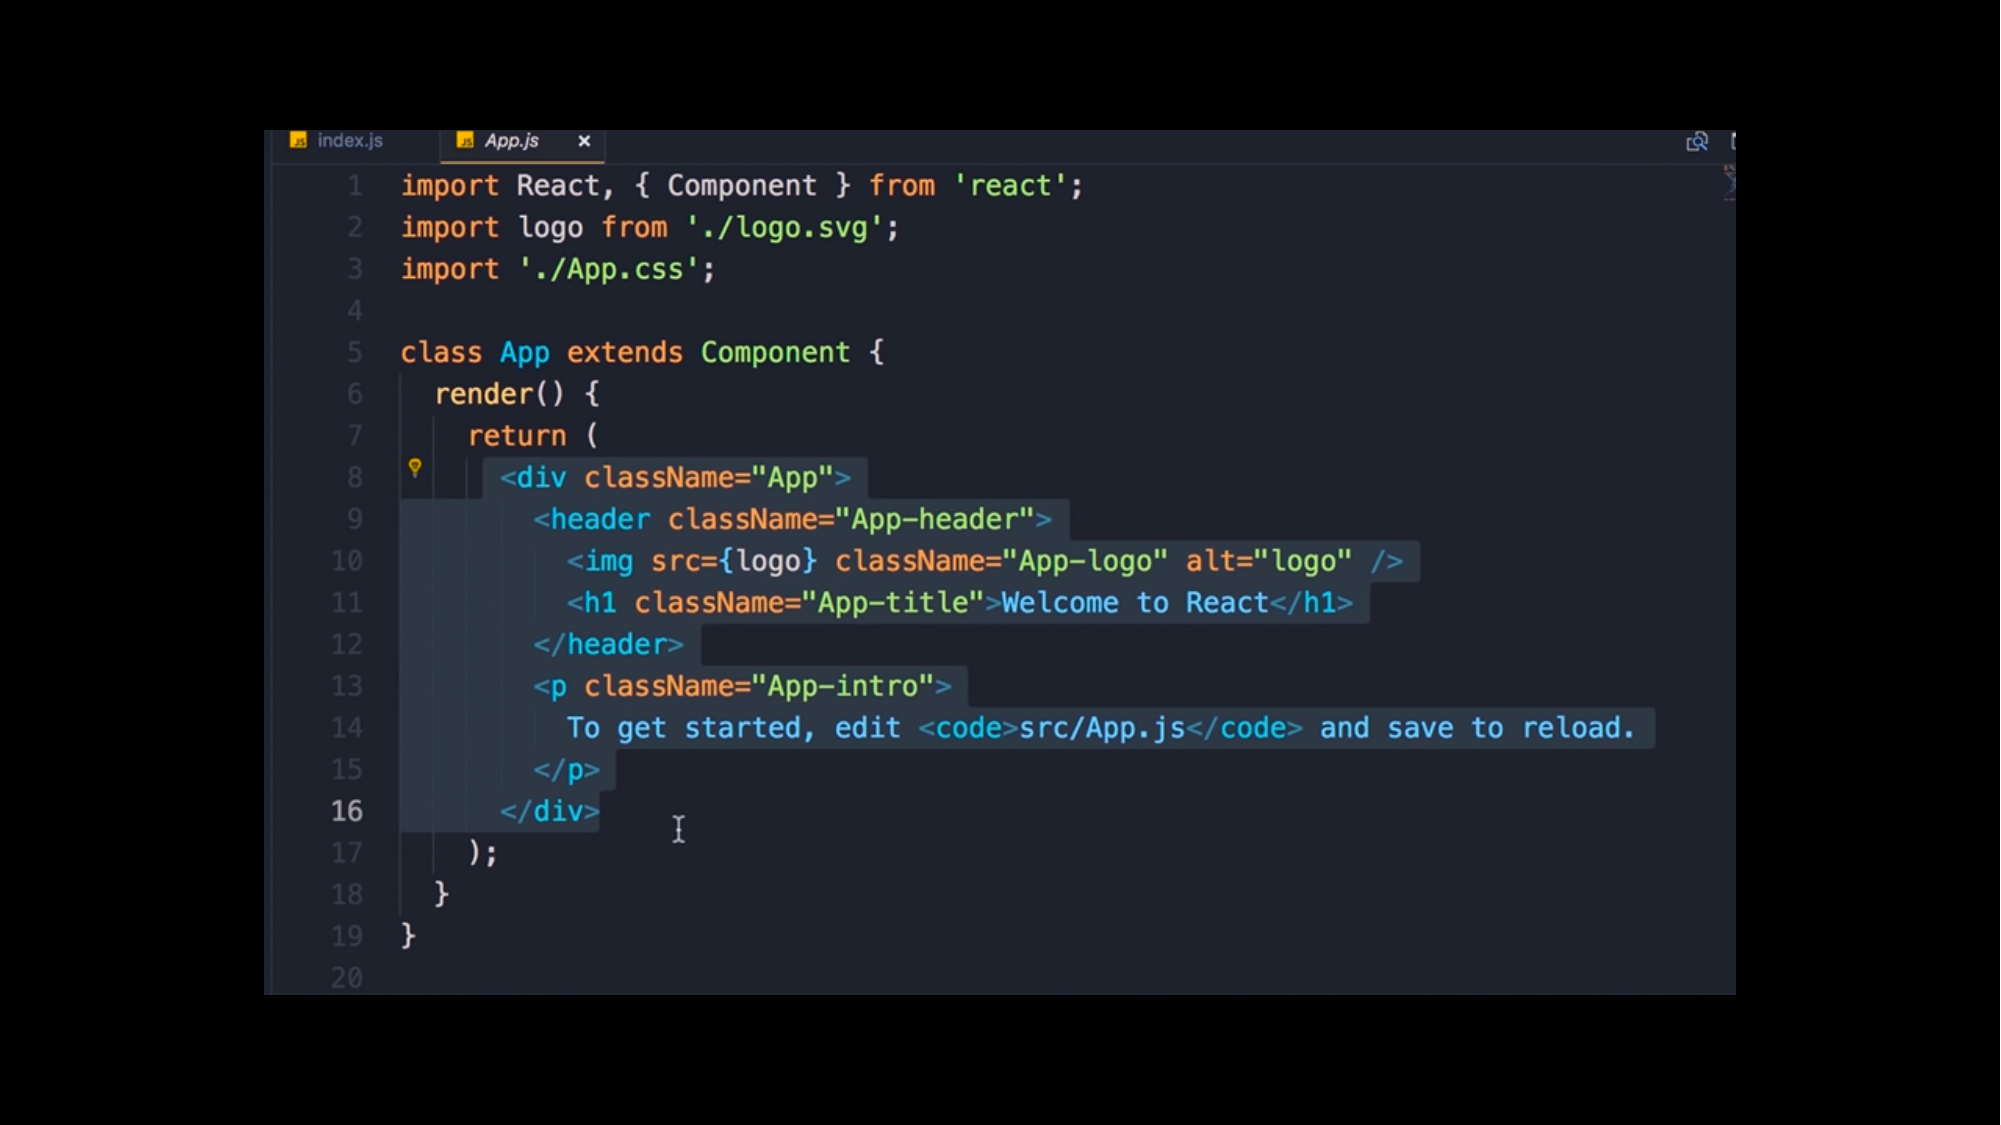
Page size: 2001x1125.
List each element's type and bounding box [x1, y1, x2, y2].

picture [264, 130, 1736, 995]
